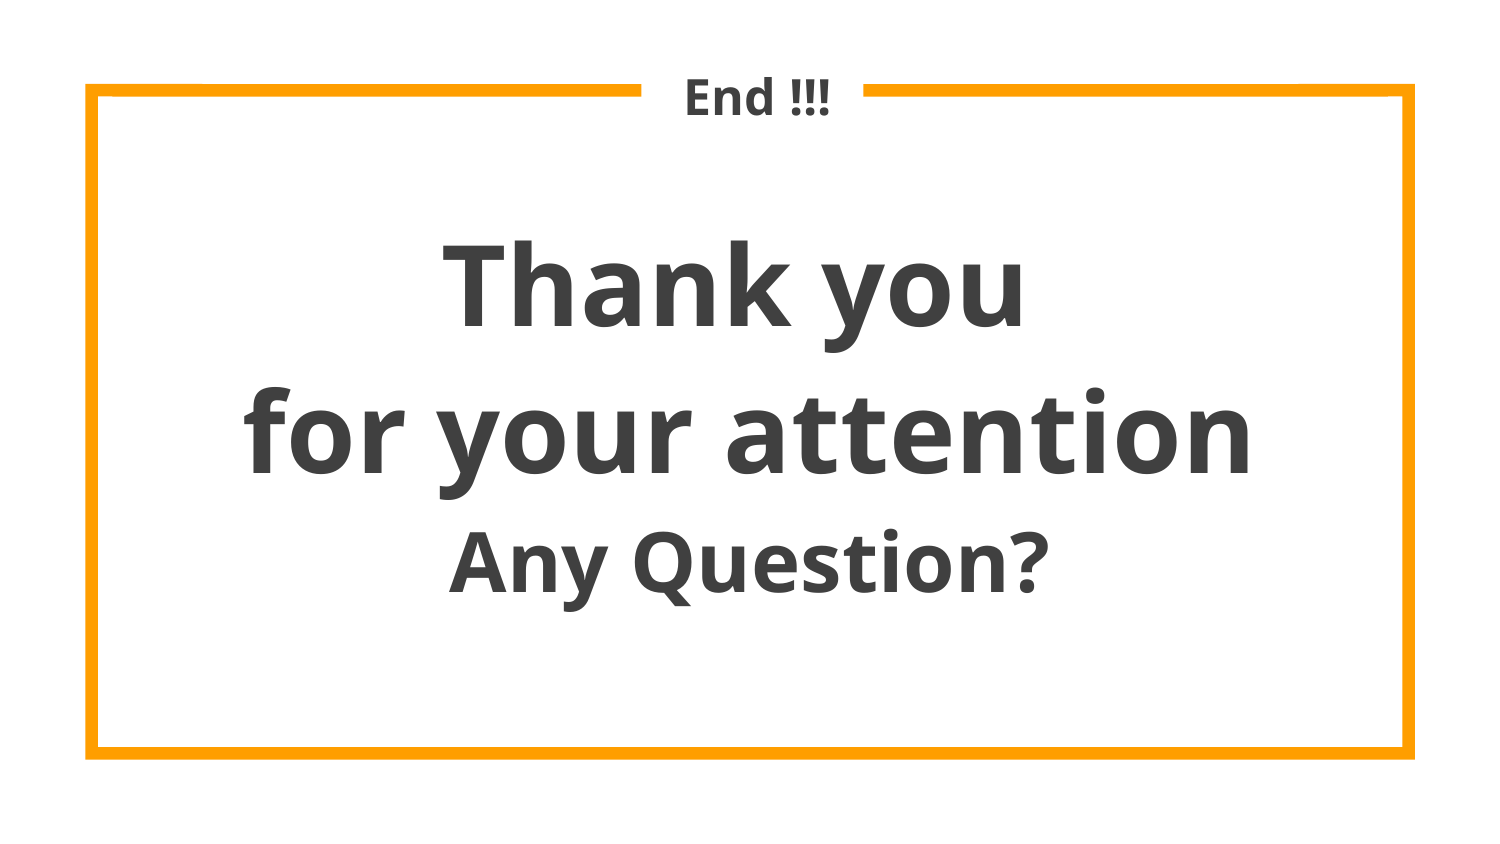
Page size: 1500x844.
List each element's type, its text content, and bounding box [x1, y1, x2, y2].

title End !!! [650, 50, 867, 180]
subtitle Thank you for your attention Any Question? [209, 180, 1291, 625]
